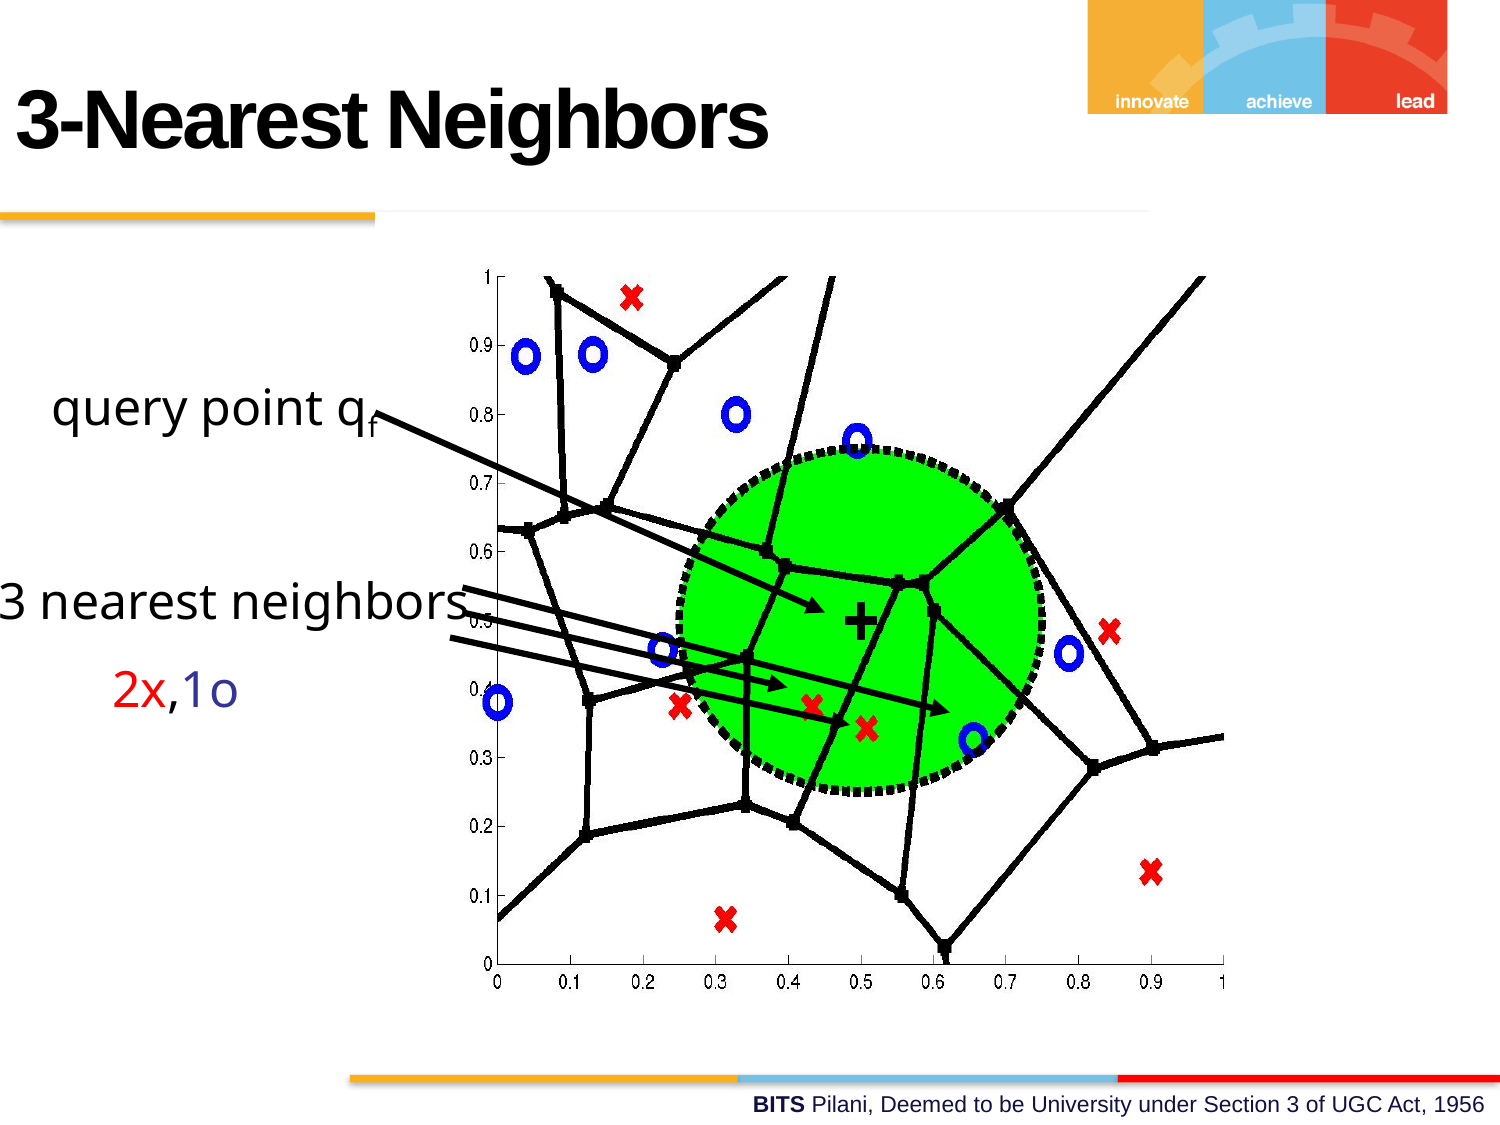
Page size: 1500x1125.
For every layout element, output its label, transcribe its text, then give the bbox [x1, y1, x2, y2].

title 3-Nearest Neighbors [0, 45, 1005, 185]
picture [374, 212, 1313, 1058]
text_box 3 nearest neighbors [0, 562, 369, 638]
picture [1087, 0, 1448, 114]
text_box query point qf [37, 367, 369, 451]
text_box 2x,1o [97, 649, 255, 725]
